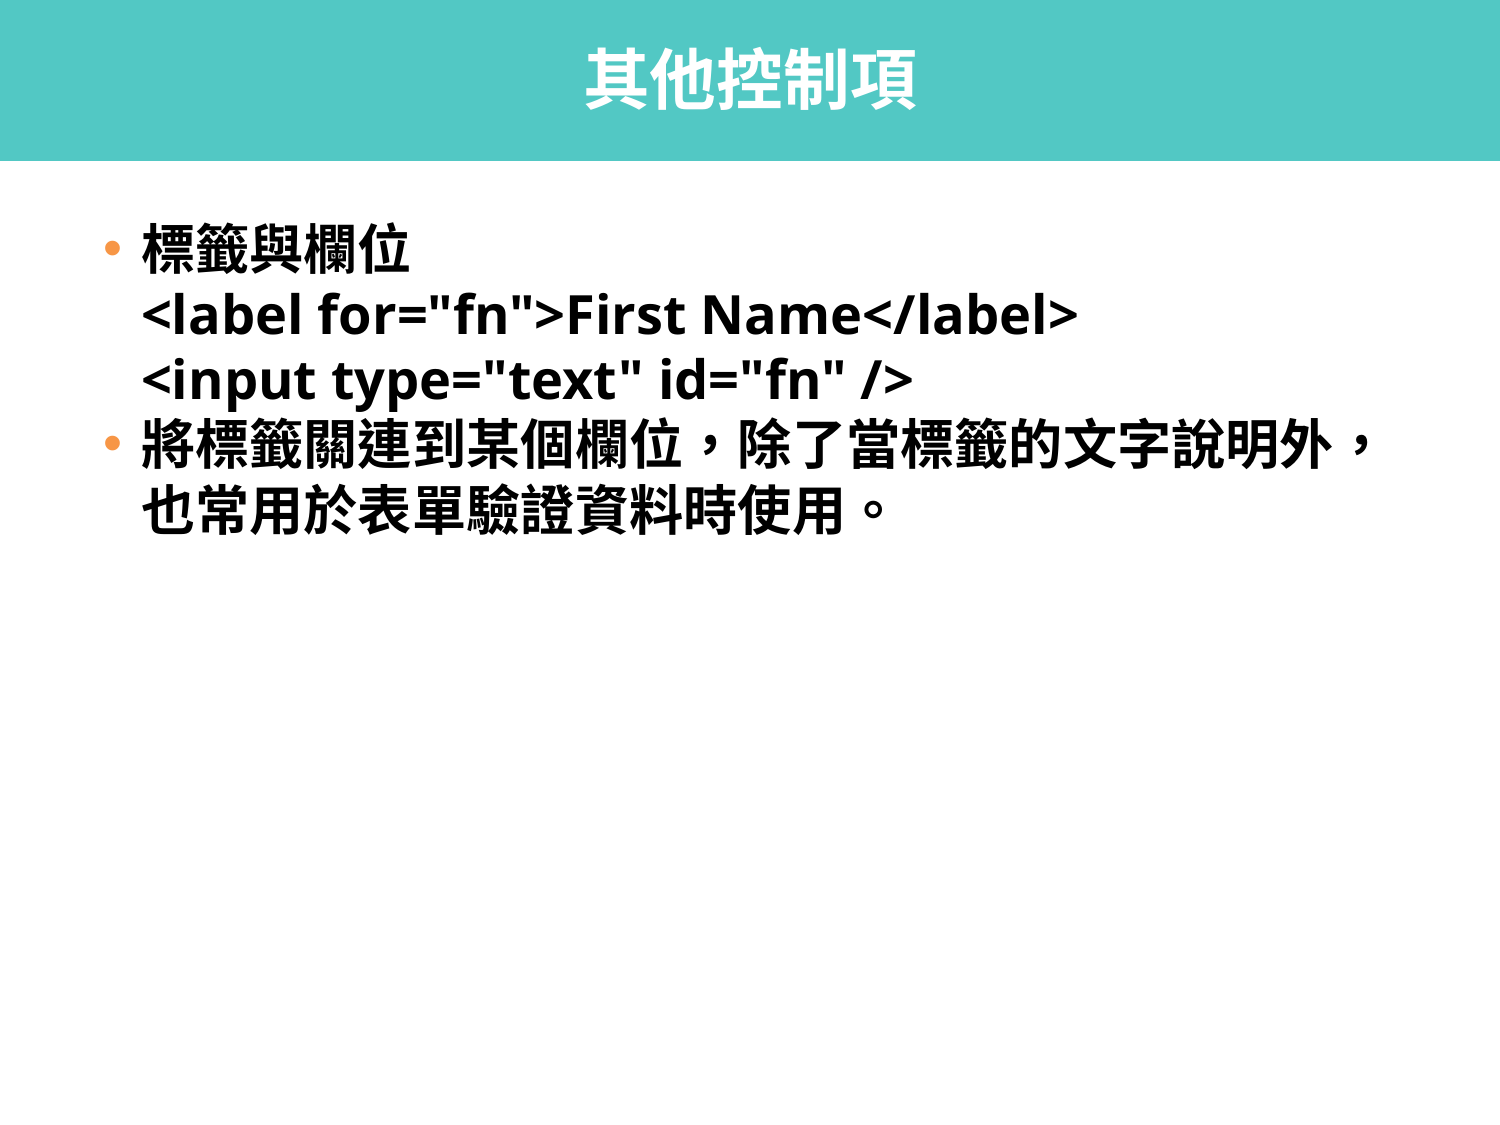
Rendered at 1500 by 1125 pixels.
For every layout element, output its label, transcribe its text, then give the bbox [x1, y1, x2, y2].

list 標籤與欄位 <label for="fn">First Name</label> <input type="text" id="fn" /> 將標籤關連到某個欄位，除了當標籤的文字說明外，也常用於表單驗證資料時使用。 [51, 207, 1449, 1020]
title 其他控制項 [0, 0, 1500, 161]
